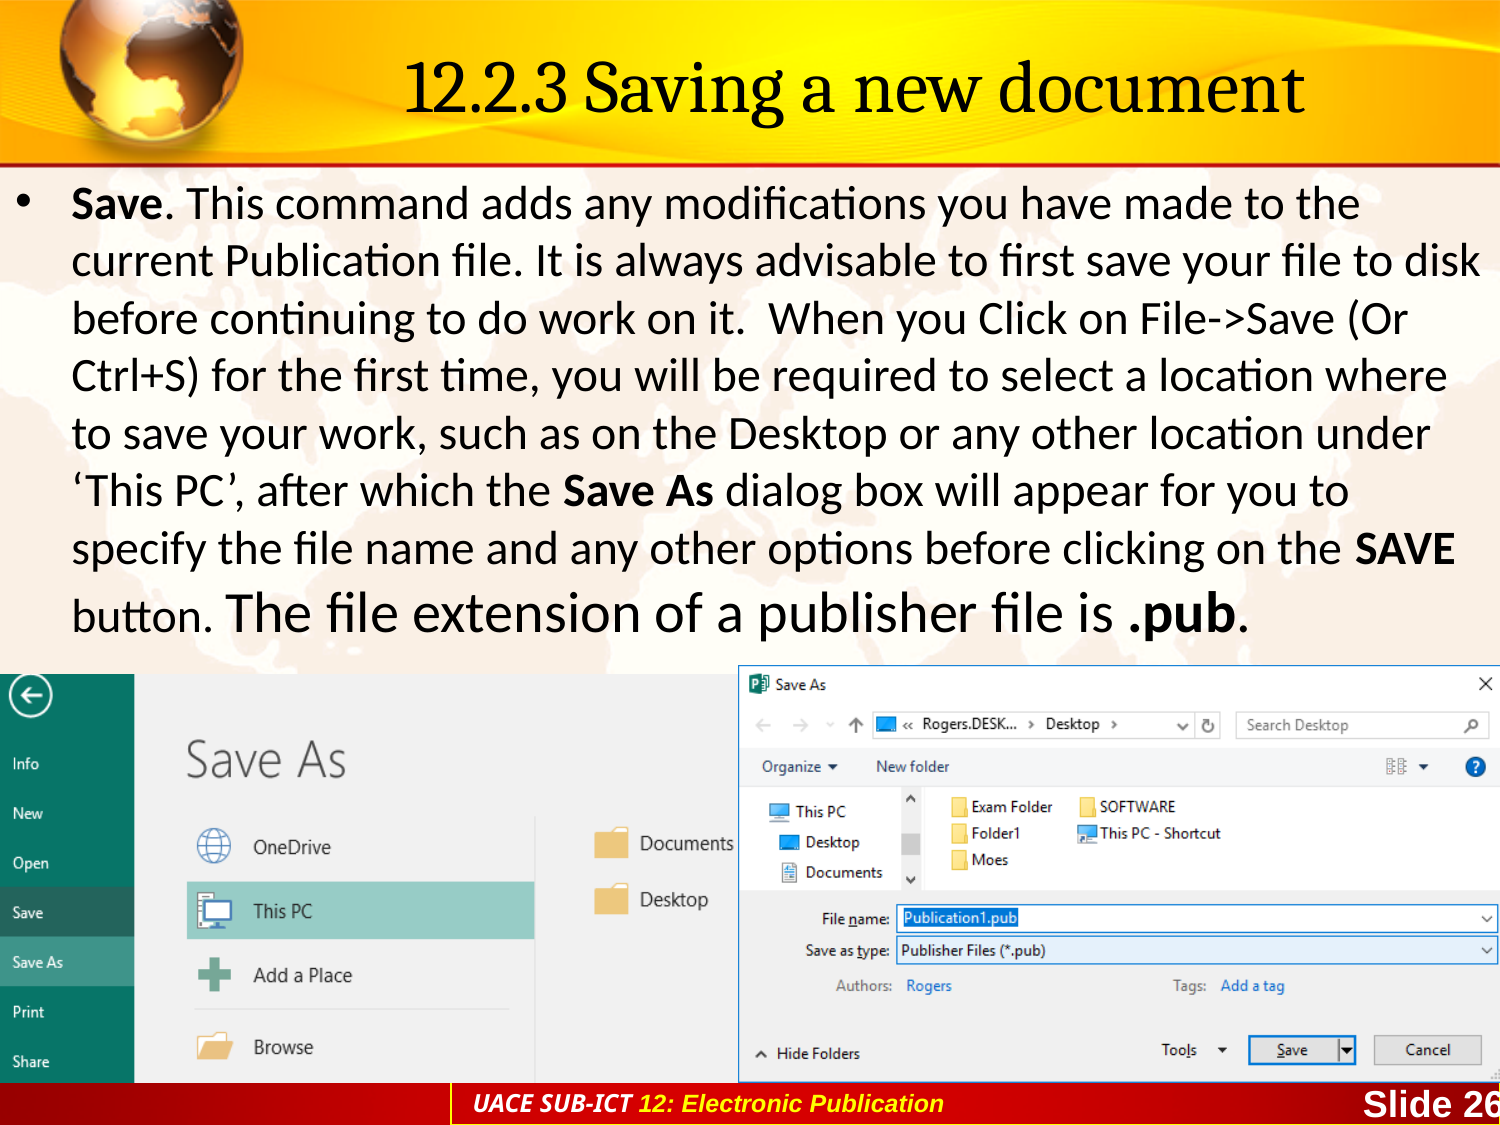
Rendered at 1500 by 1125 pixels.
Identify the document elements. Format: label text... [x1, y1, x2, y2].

picture [0, 654, 1500, 1125]
title 12.2.3 Saving a new document [212, 0, 1500, 163]
picture [0, 0, 212, 163]
picture [1489, 1095, 1499, 1103]
picture [1490, 1104, 1497, 1113]
list Save. This command adds any modifications you have made to the current Publication file. It is always advisable to first save your file to disk before continuing to do work on it. When you Click on File->Save (Or Ctrl+S) for the first time, you will be required to select a location where to save your work, such as on the Desktop or any other location under ‘This PC’, after which the Save As dialog box will appear for you to specify the file name and any other options before clicking on the SAVE button. The file extension of a publisher file is .pub. [0, 163, 1500, 654]
